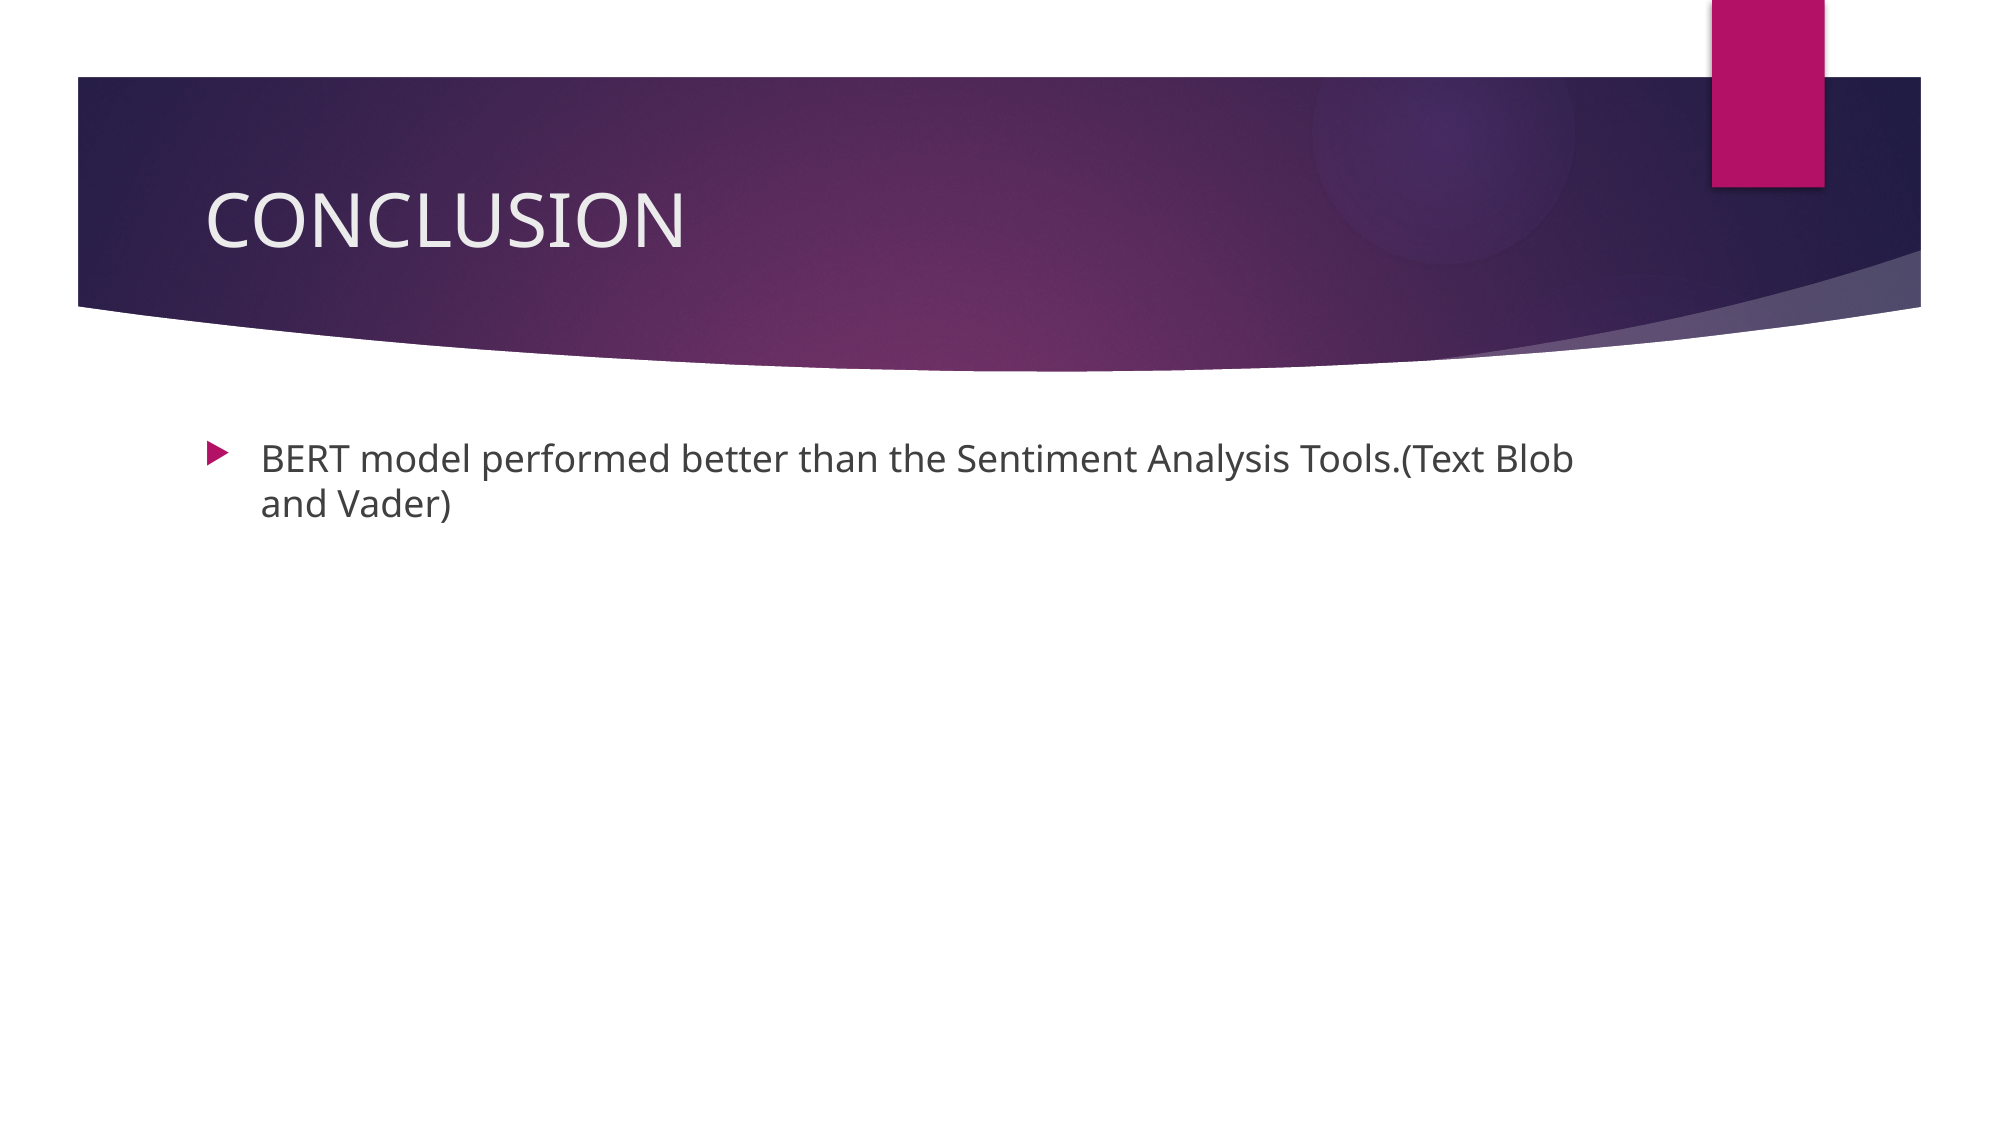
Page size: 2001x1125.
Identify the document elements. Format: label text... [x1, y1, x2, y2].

title CONCLUSION [189, 159, 1627, 276]
list BERT model performed better than the Sentiment Analysis Tools.(Text Blob and Vader) [189, 427, 1638, 988]
